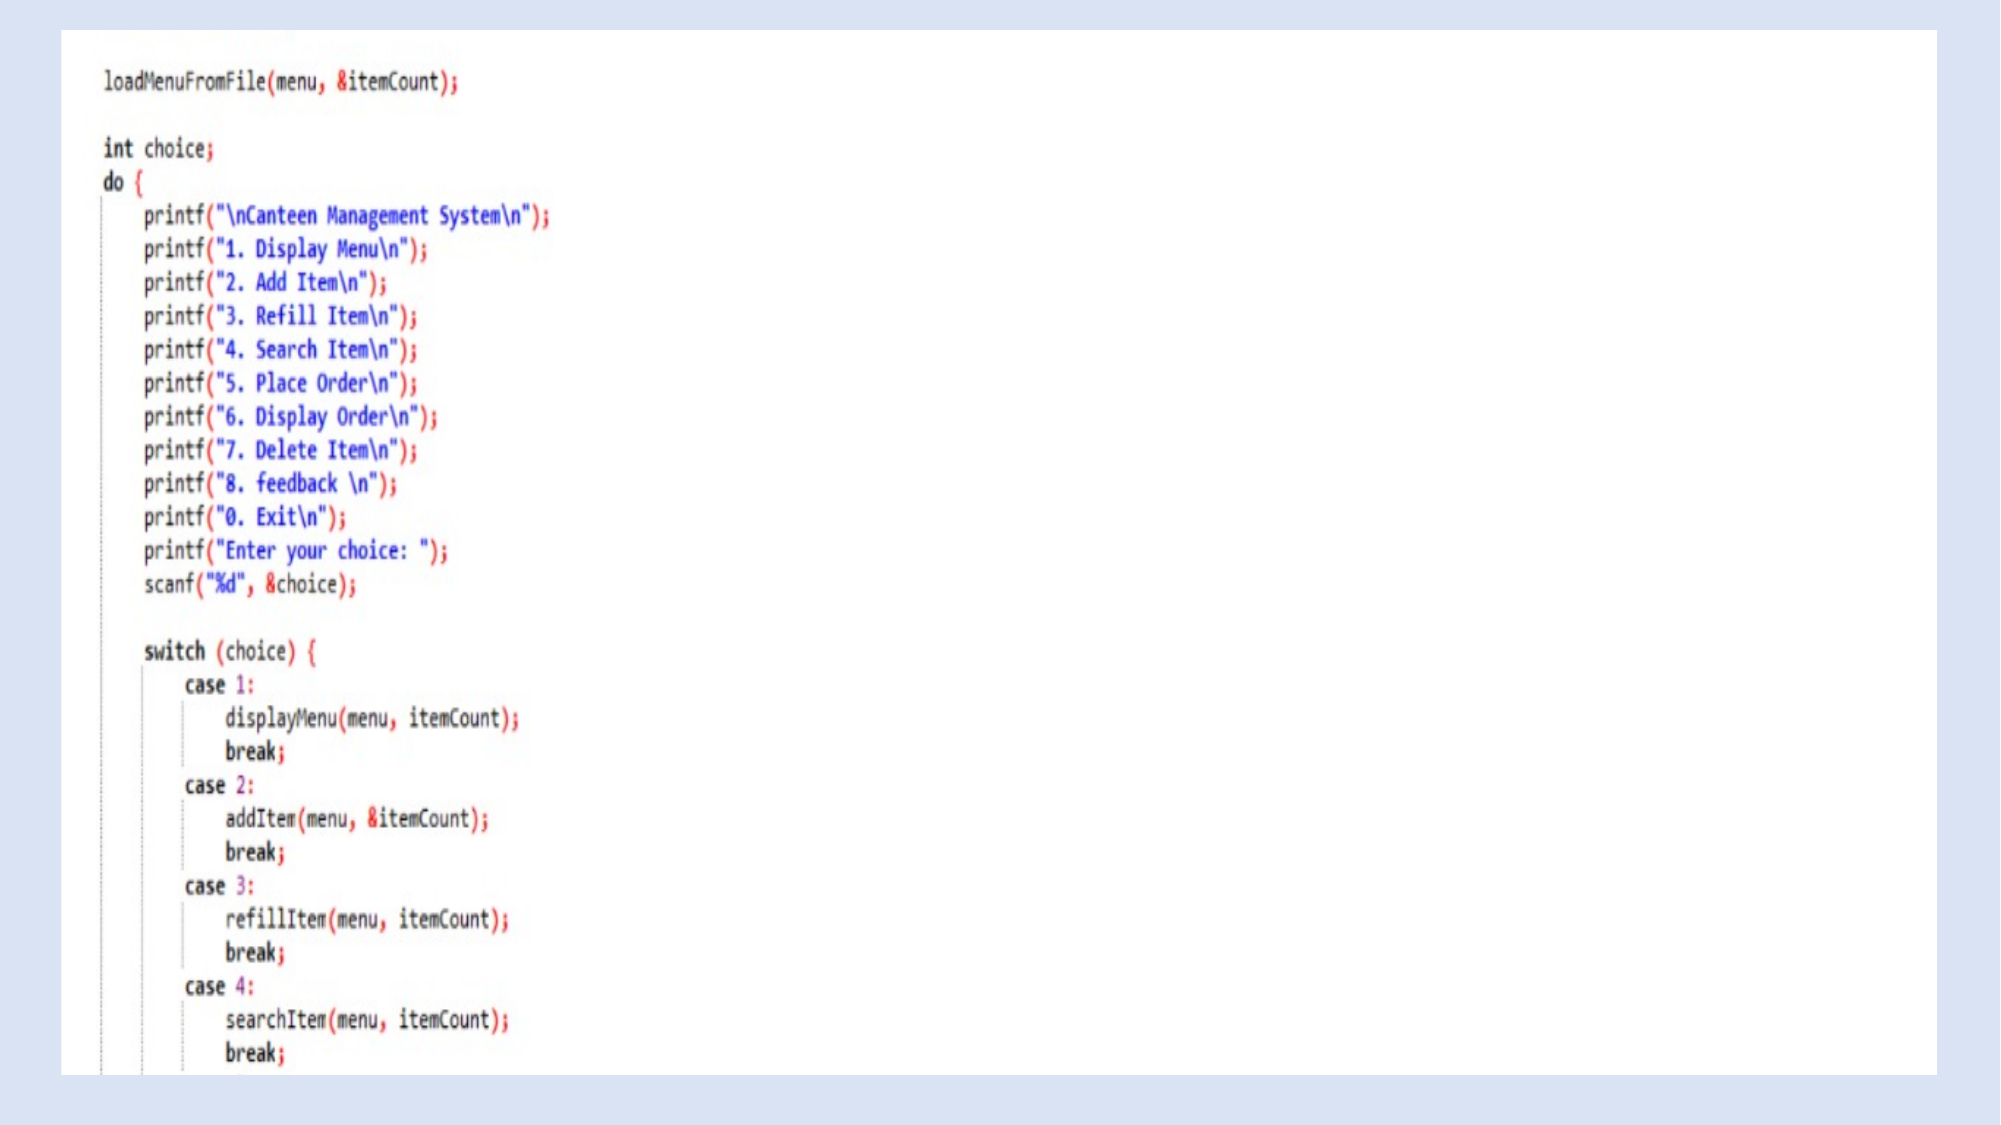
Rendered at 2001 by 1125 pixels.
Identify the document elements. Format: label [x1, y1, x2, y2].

picture [61, 30, 1939, 1075]
